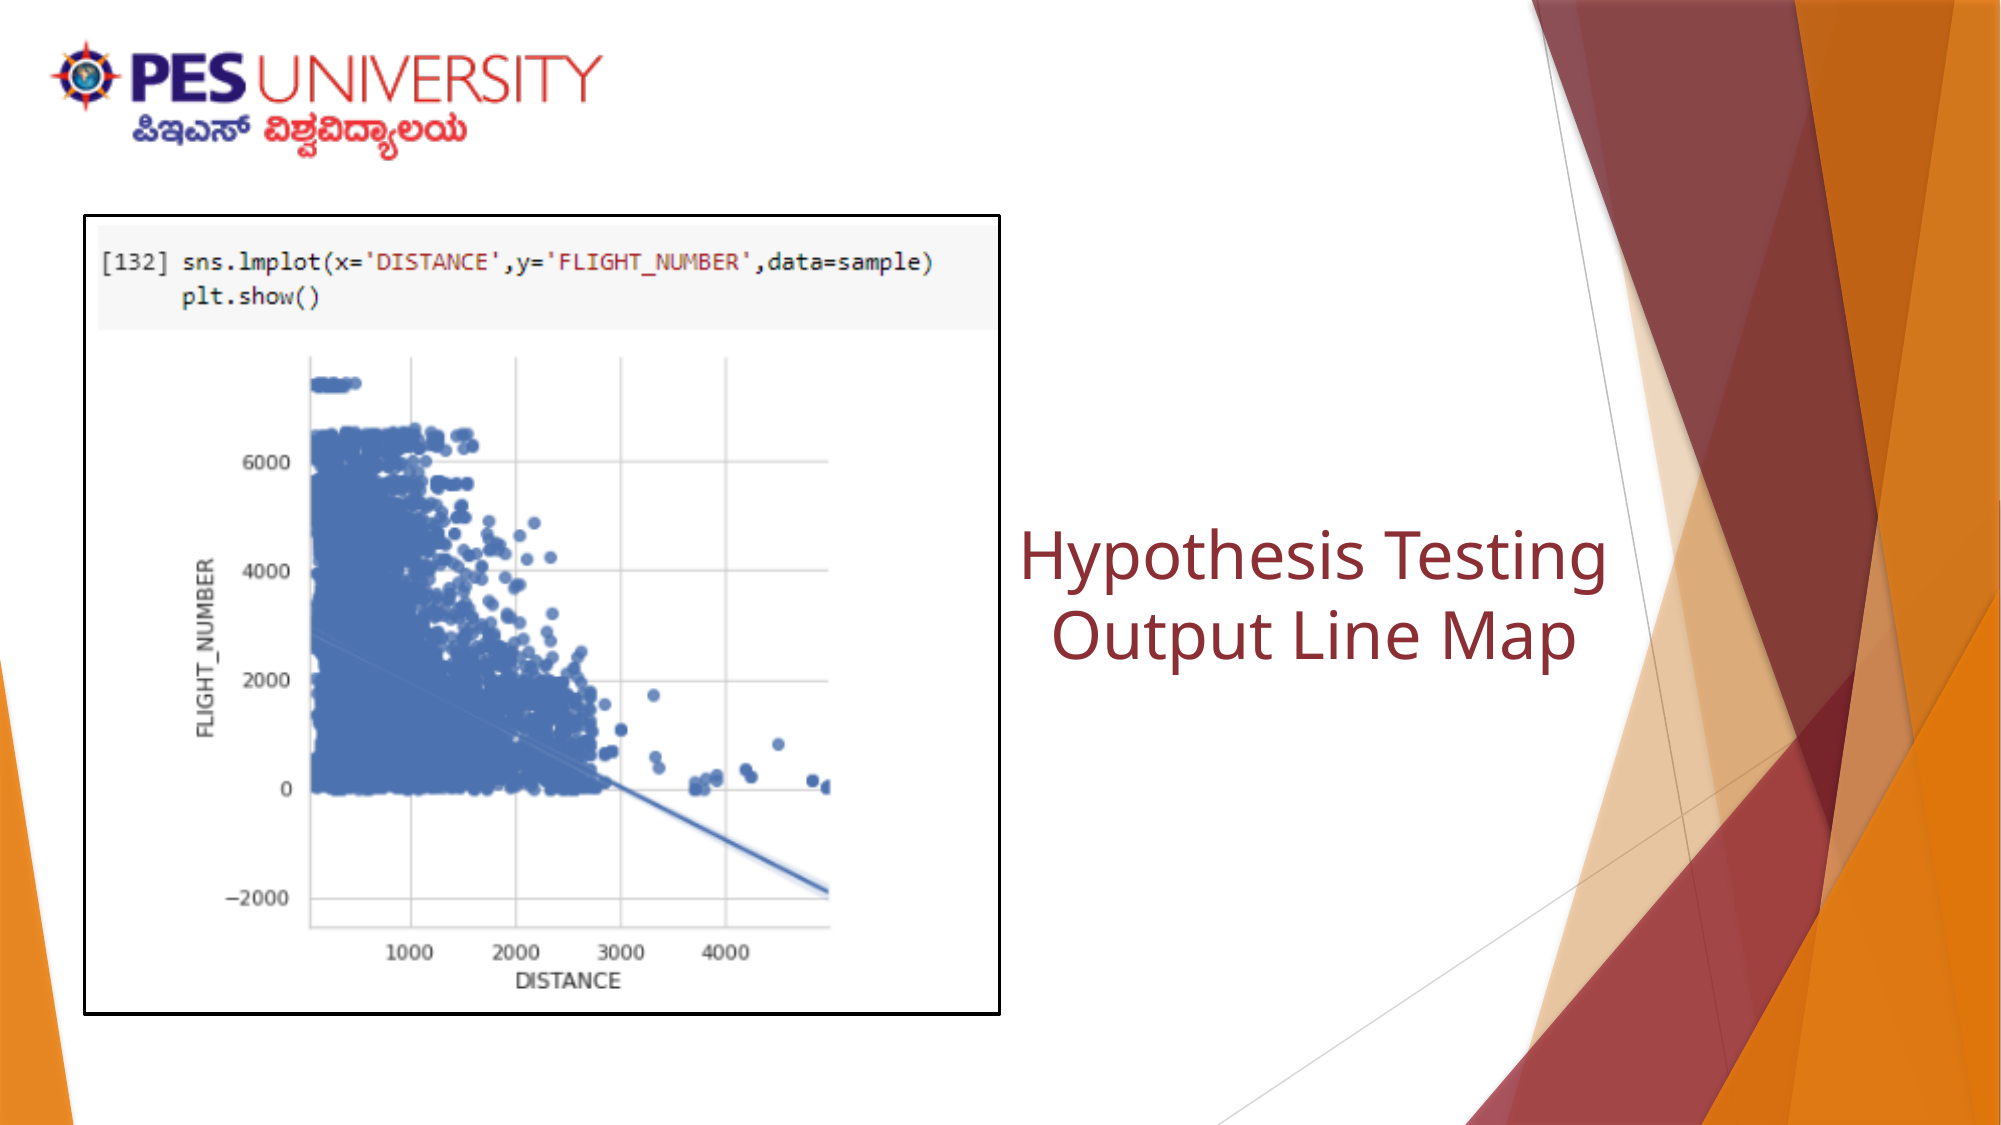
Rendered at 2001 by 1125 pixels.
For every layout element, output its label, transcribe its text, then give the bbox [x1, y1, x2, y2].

picture [85, 216, 999, 1013]
picture [47, 36, 610, 163]
text_box Hypothesis Testing Output Line Map [1003, 505, 1654, 681]
